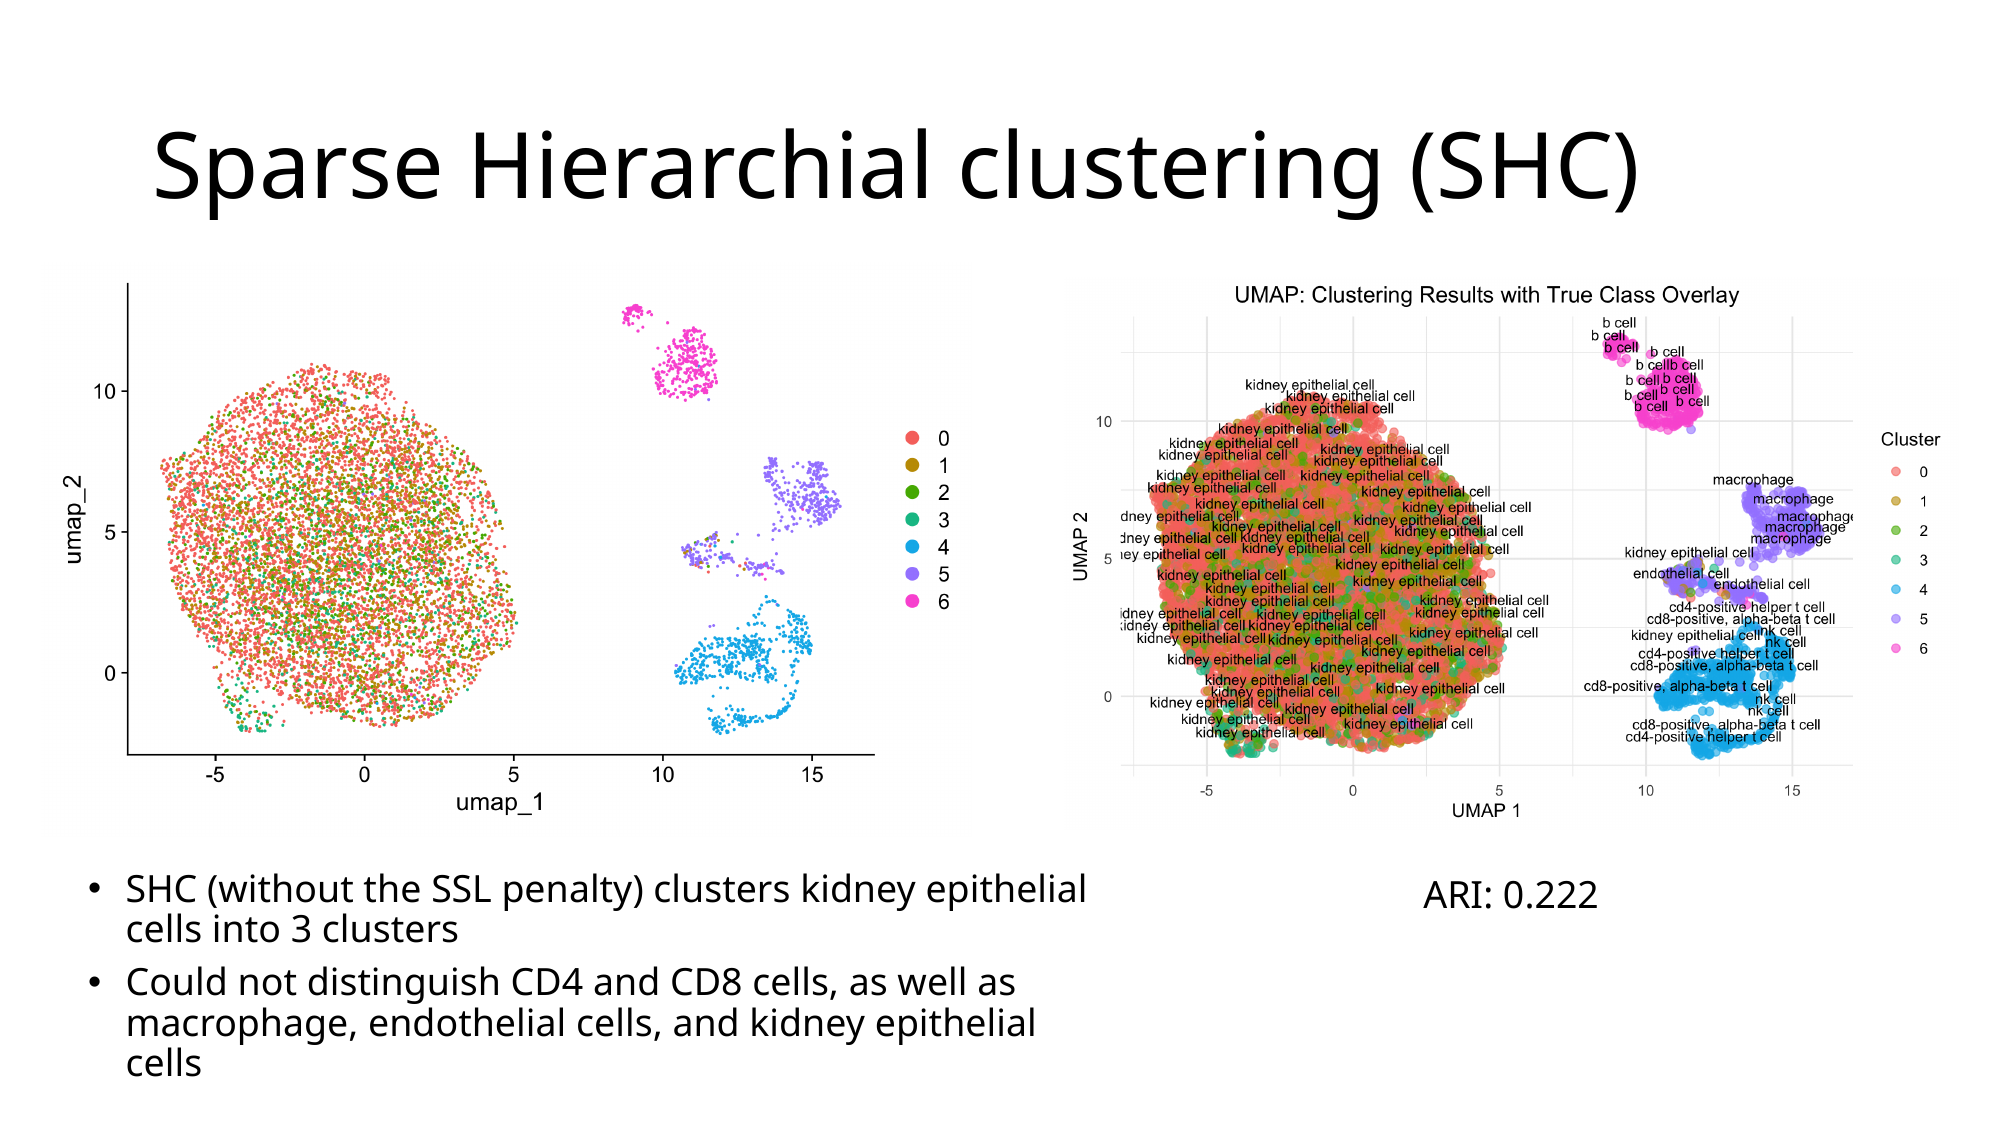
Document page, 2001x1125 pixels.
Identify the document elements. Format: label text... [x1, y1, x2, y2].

text_box SHC (without the SSL penalty) clusters kidney epithelial cells into 3 clusters Could not distinguish CD4 and CD8 cells, as well as macrophage, endothelial cells, and kidney epithelial cells [63, 862, 1120, 1093]
text_box ARI: 0.222 [1408, 863, 1863, 924]
title Sparse Hierarchial clustering (SHC) [137, 59, 1863, 278]
picture [40, 261, 973, 838]
picture [1064, 276, 1960, 830]
